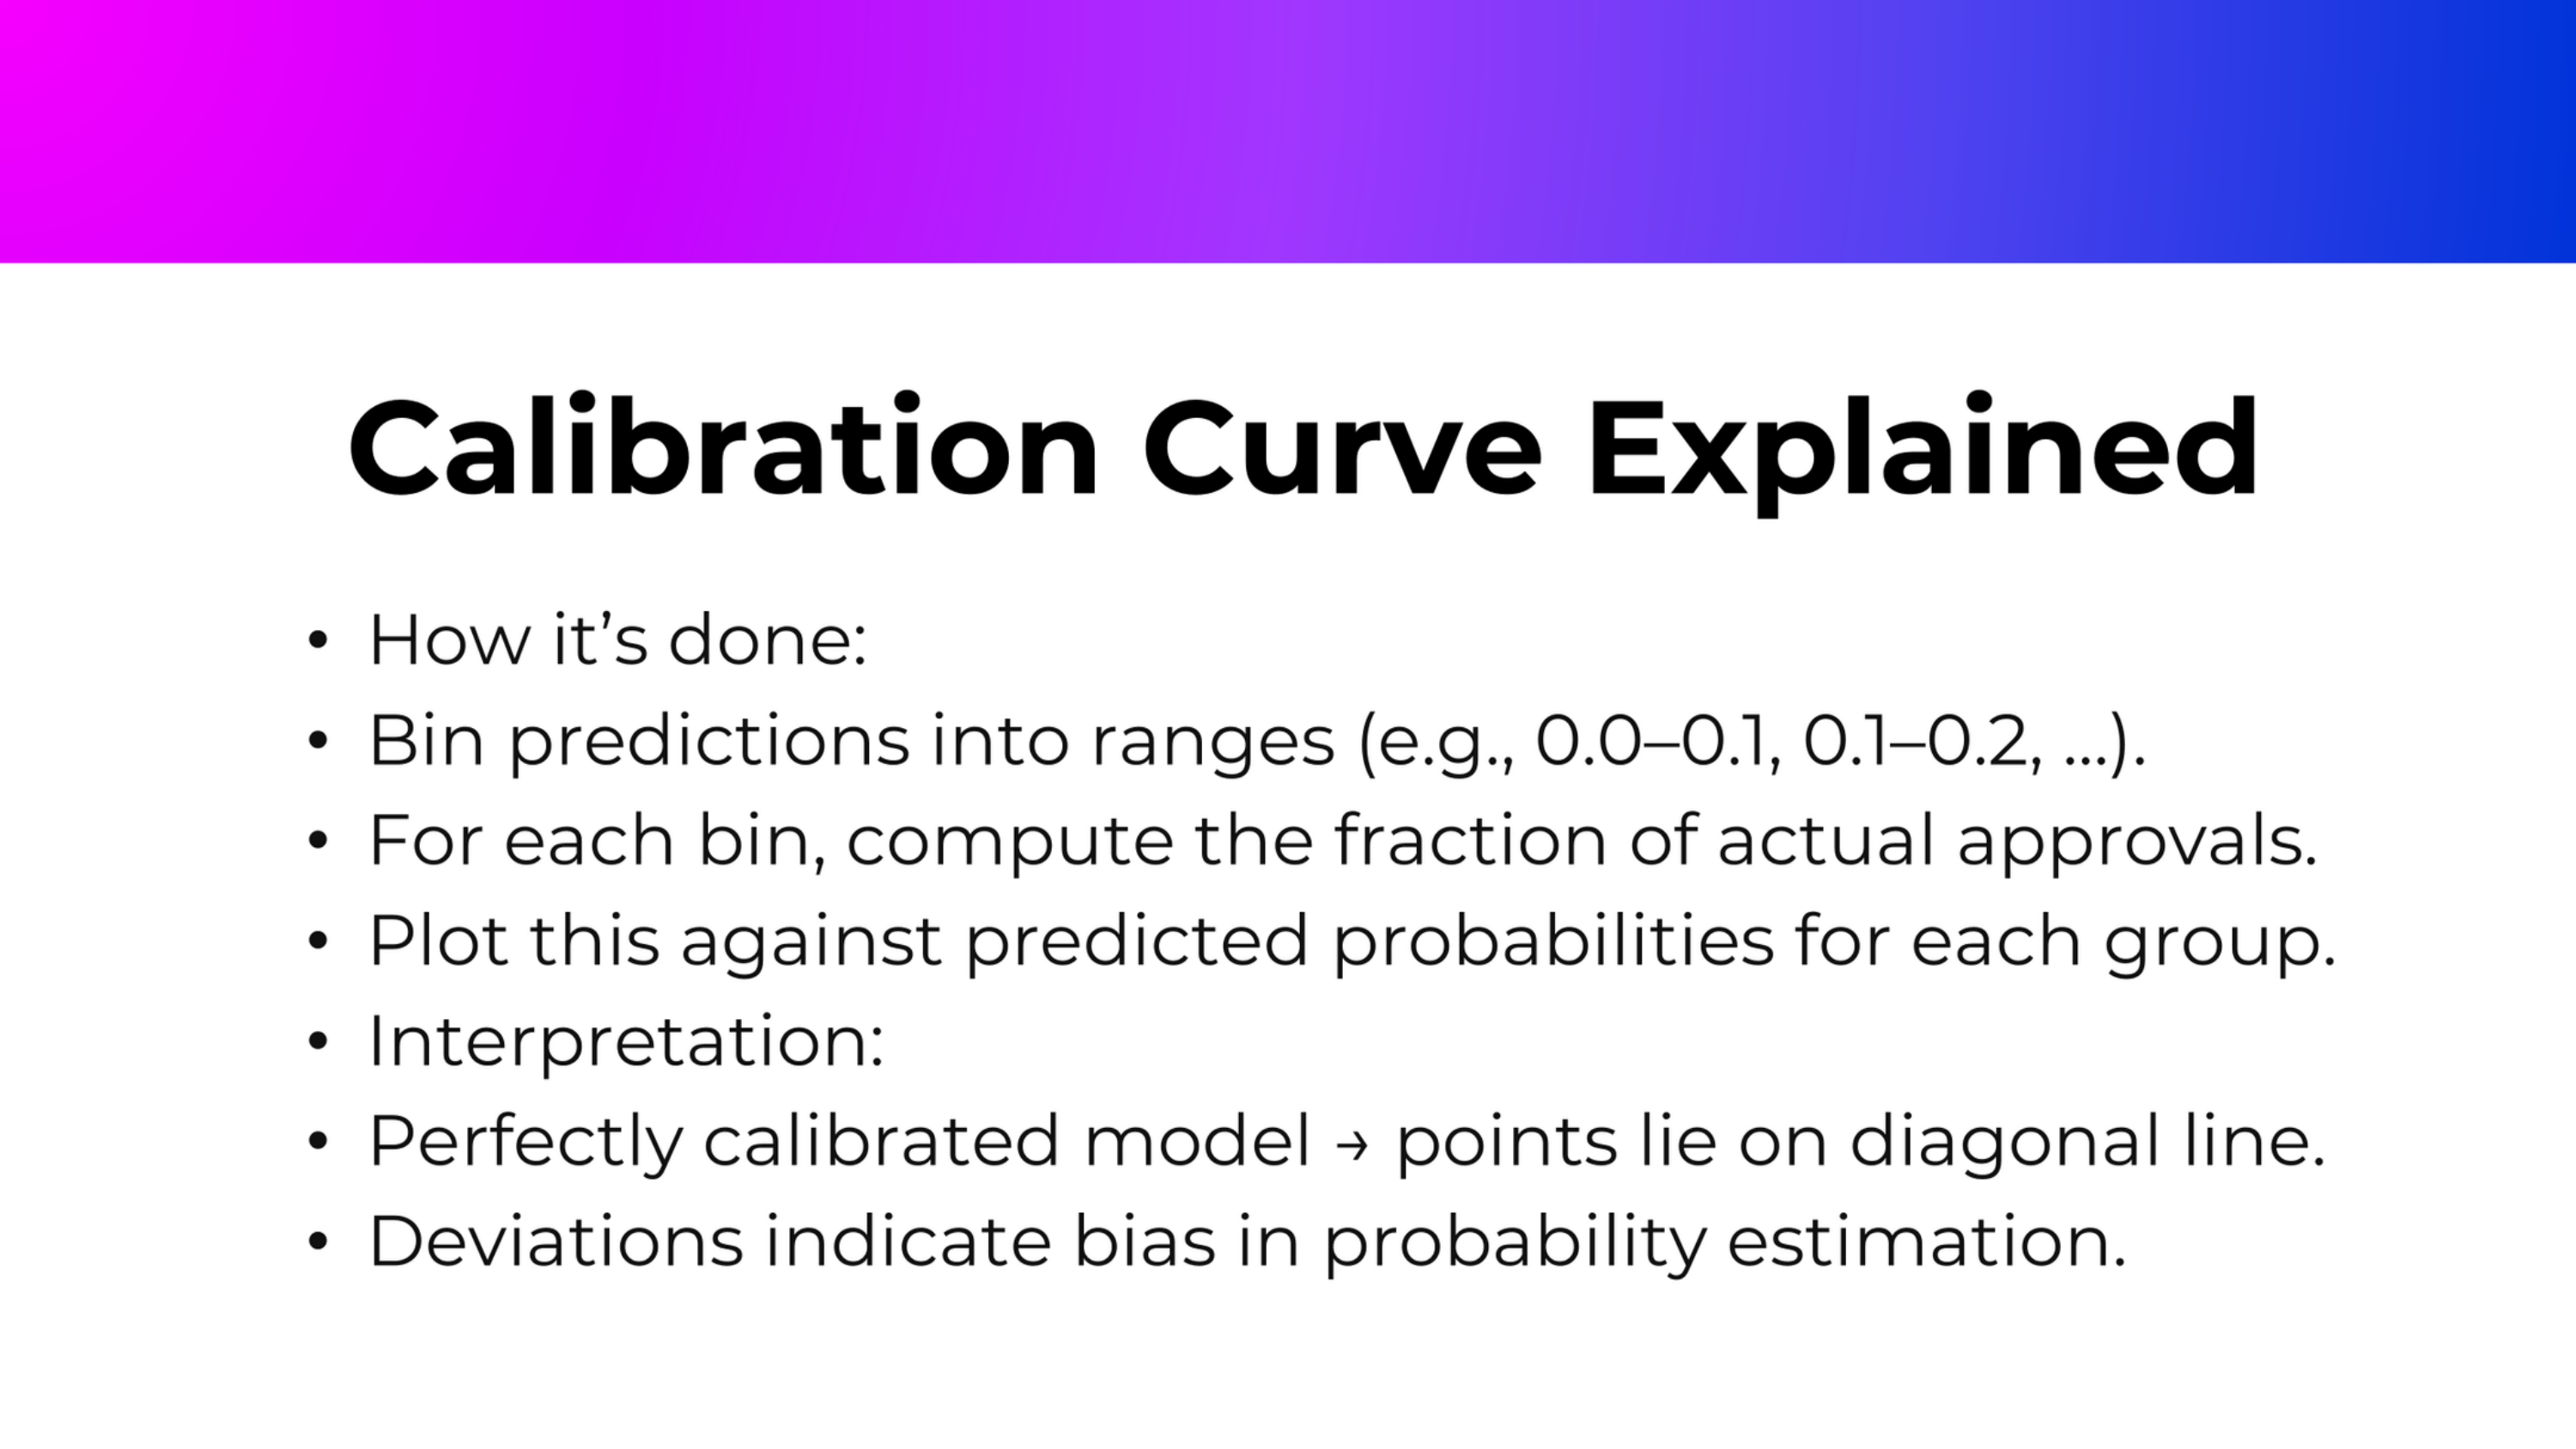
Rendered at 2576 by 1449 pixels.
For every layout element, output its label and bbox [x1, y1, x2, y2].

text_box [0, 0, 2576, 1449]
